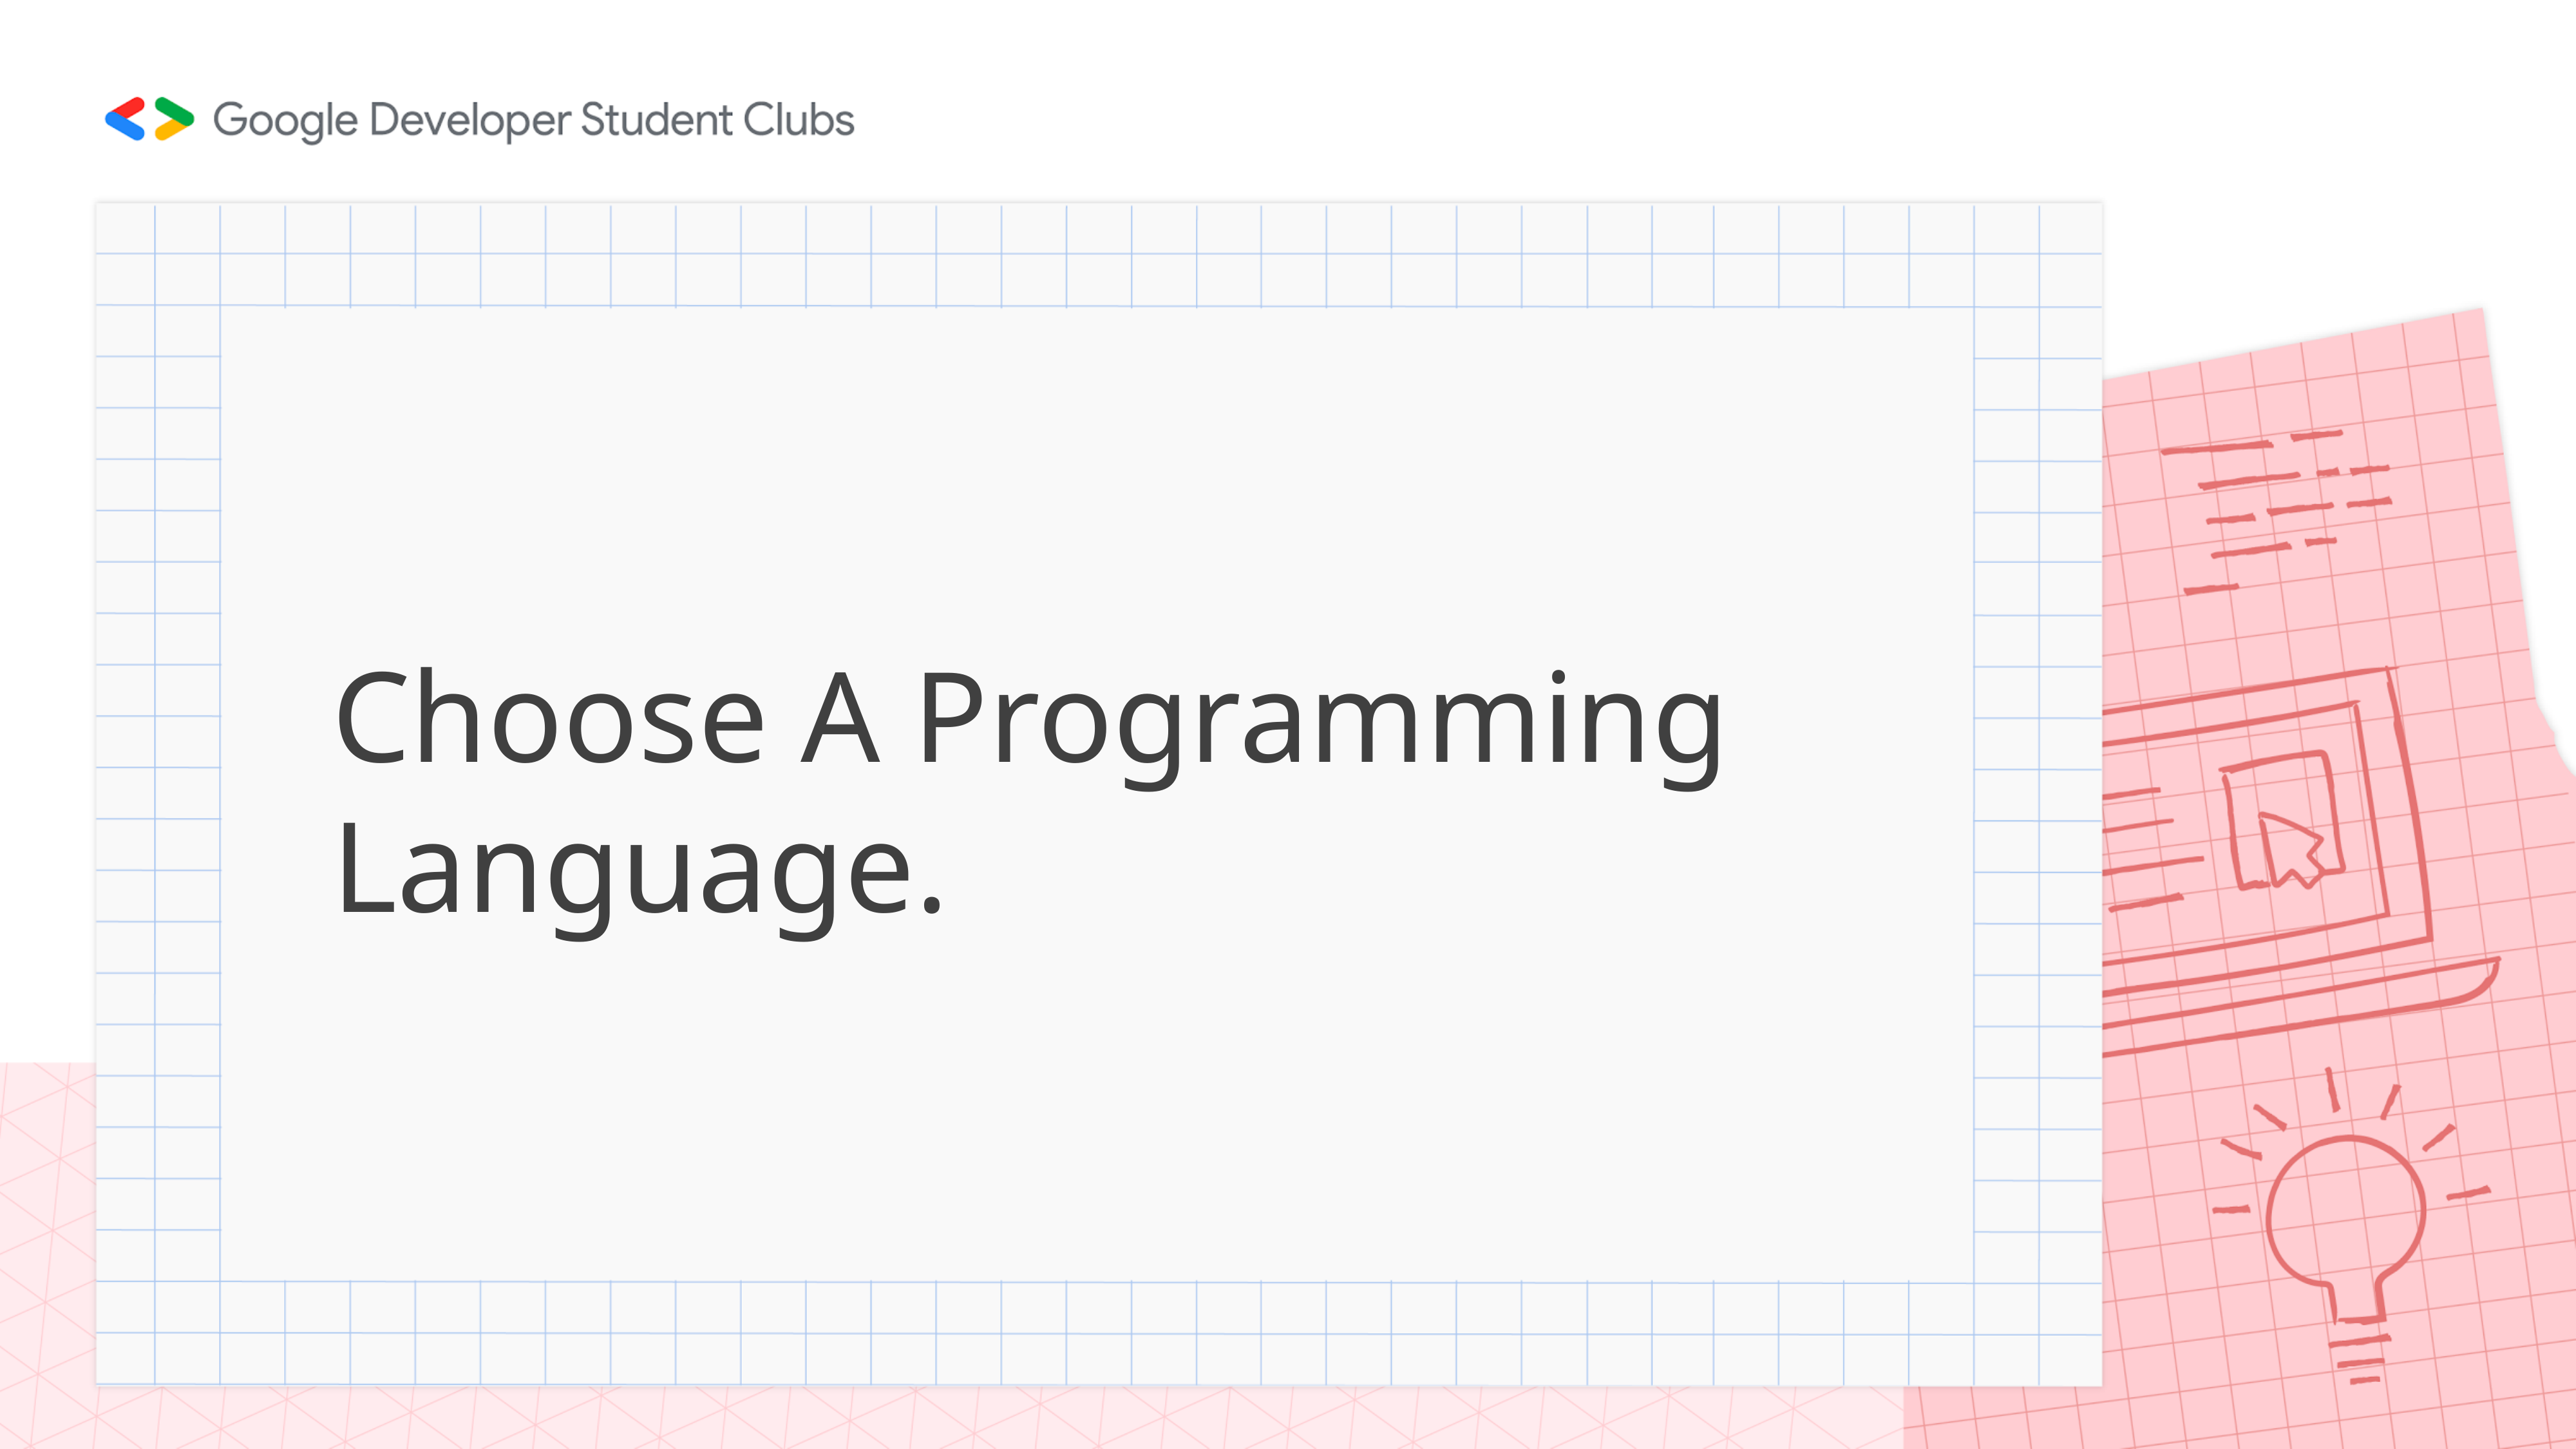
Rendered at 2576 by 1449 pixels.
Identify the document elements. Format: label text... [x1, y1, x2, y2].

picture [0, 0, 2576, 1449]
title Choose A Programming Language. [305, 612, 1842, 963]
